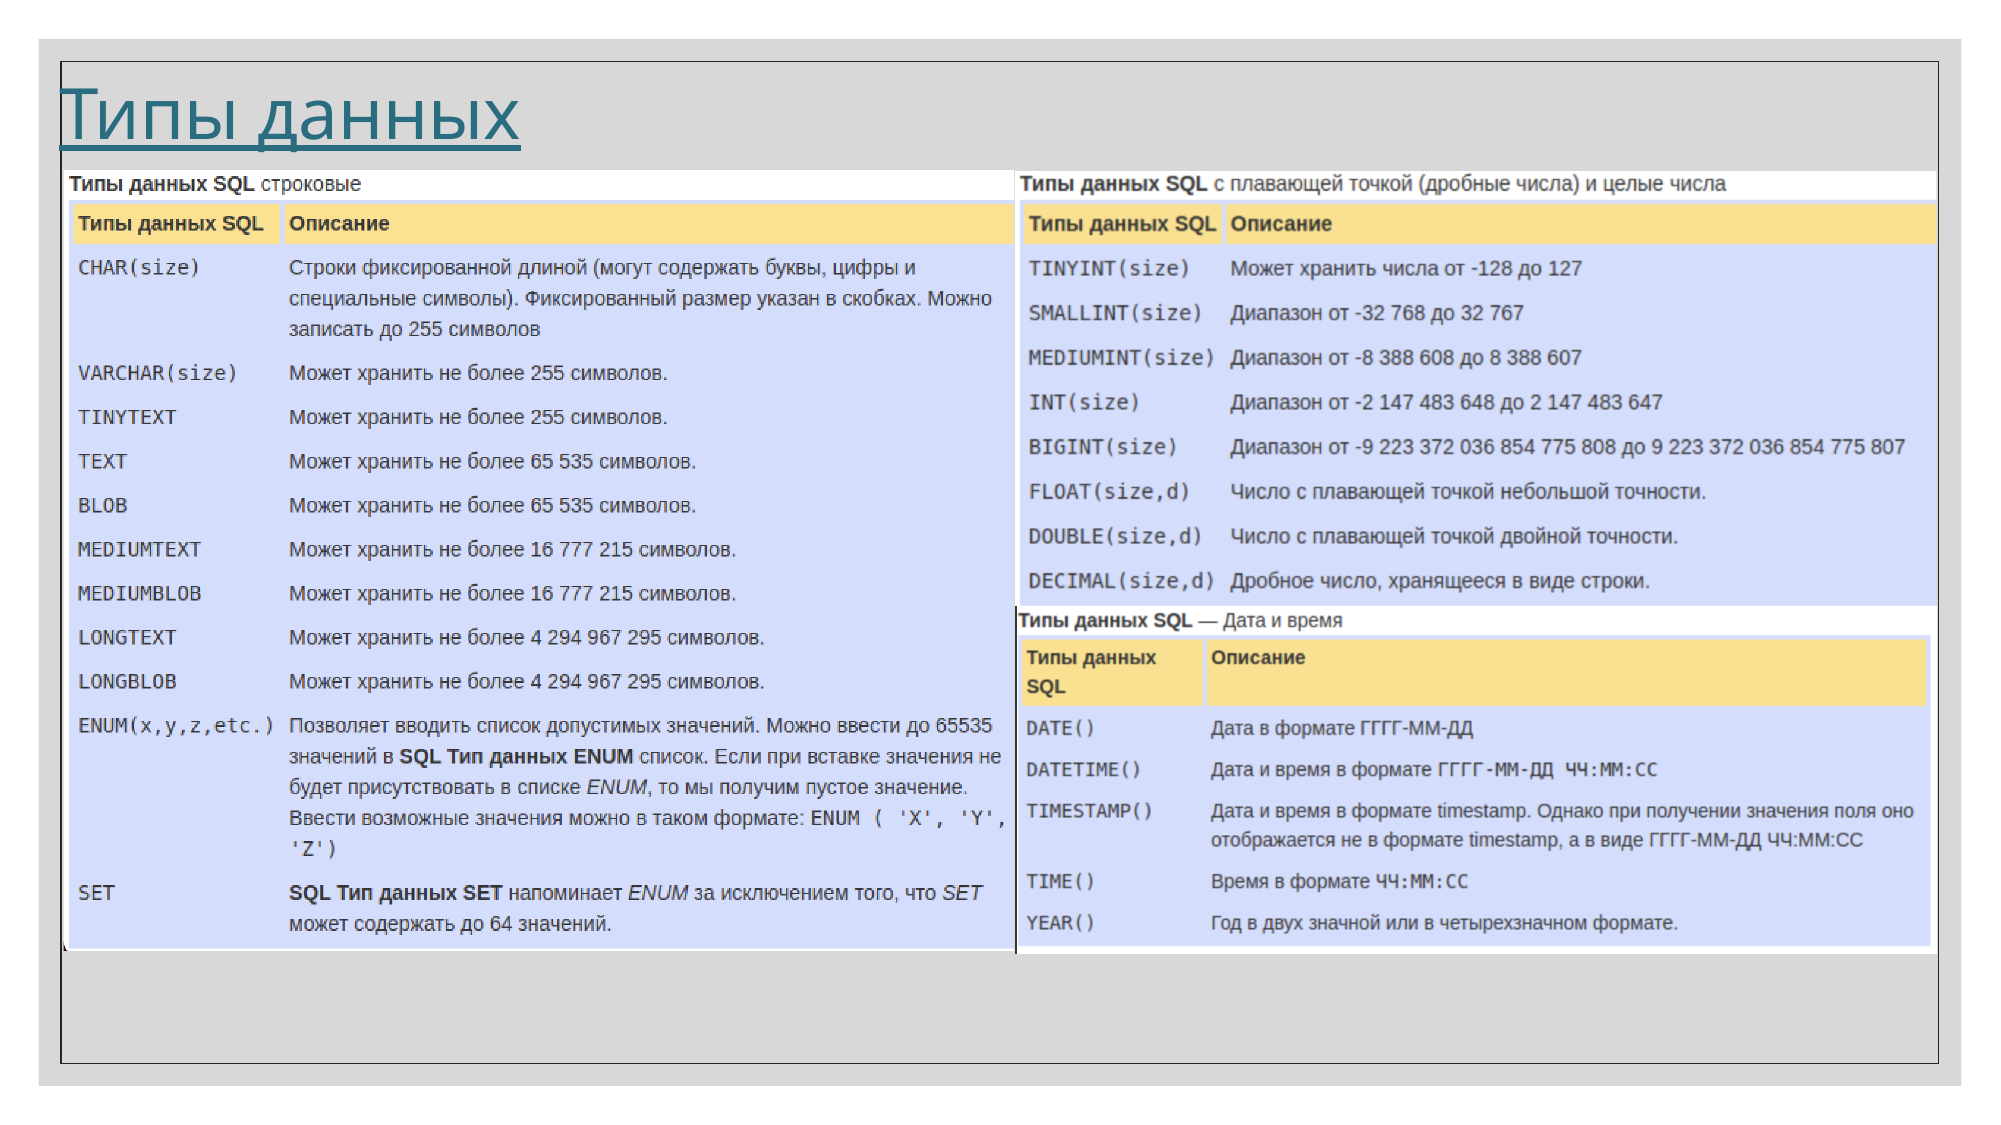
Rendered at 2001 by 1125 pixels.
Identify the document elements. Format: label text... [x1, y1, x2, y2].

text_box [63, 170, 1937, 955]
text_box Типы данных [51, 61, 529, 162]
